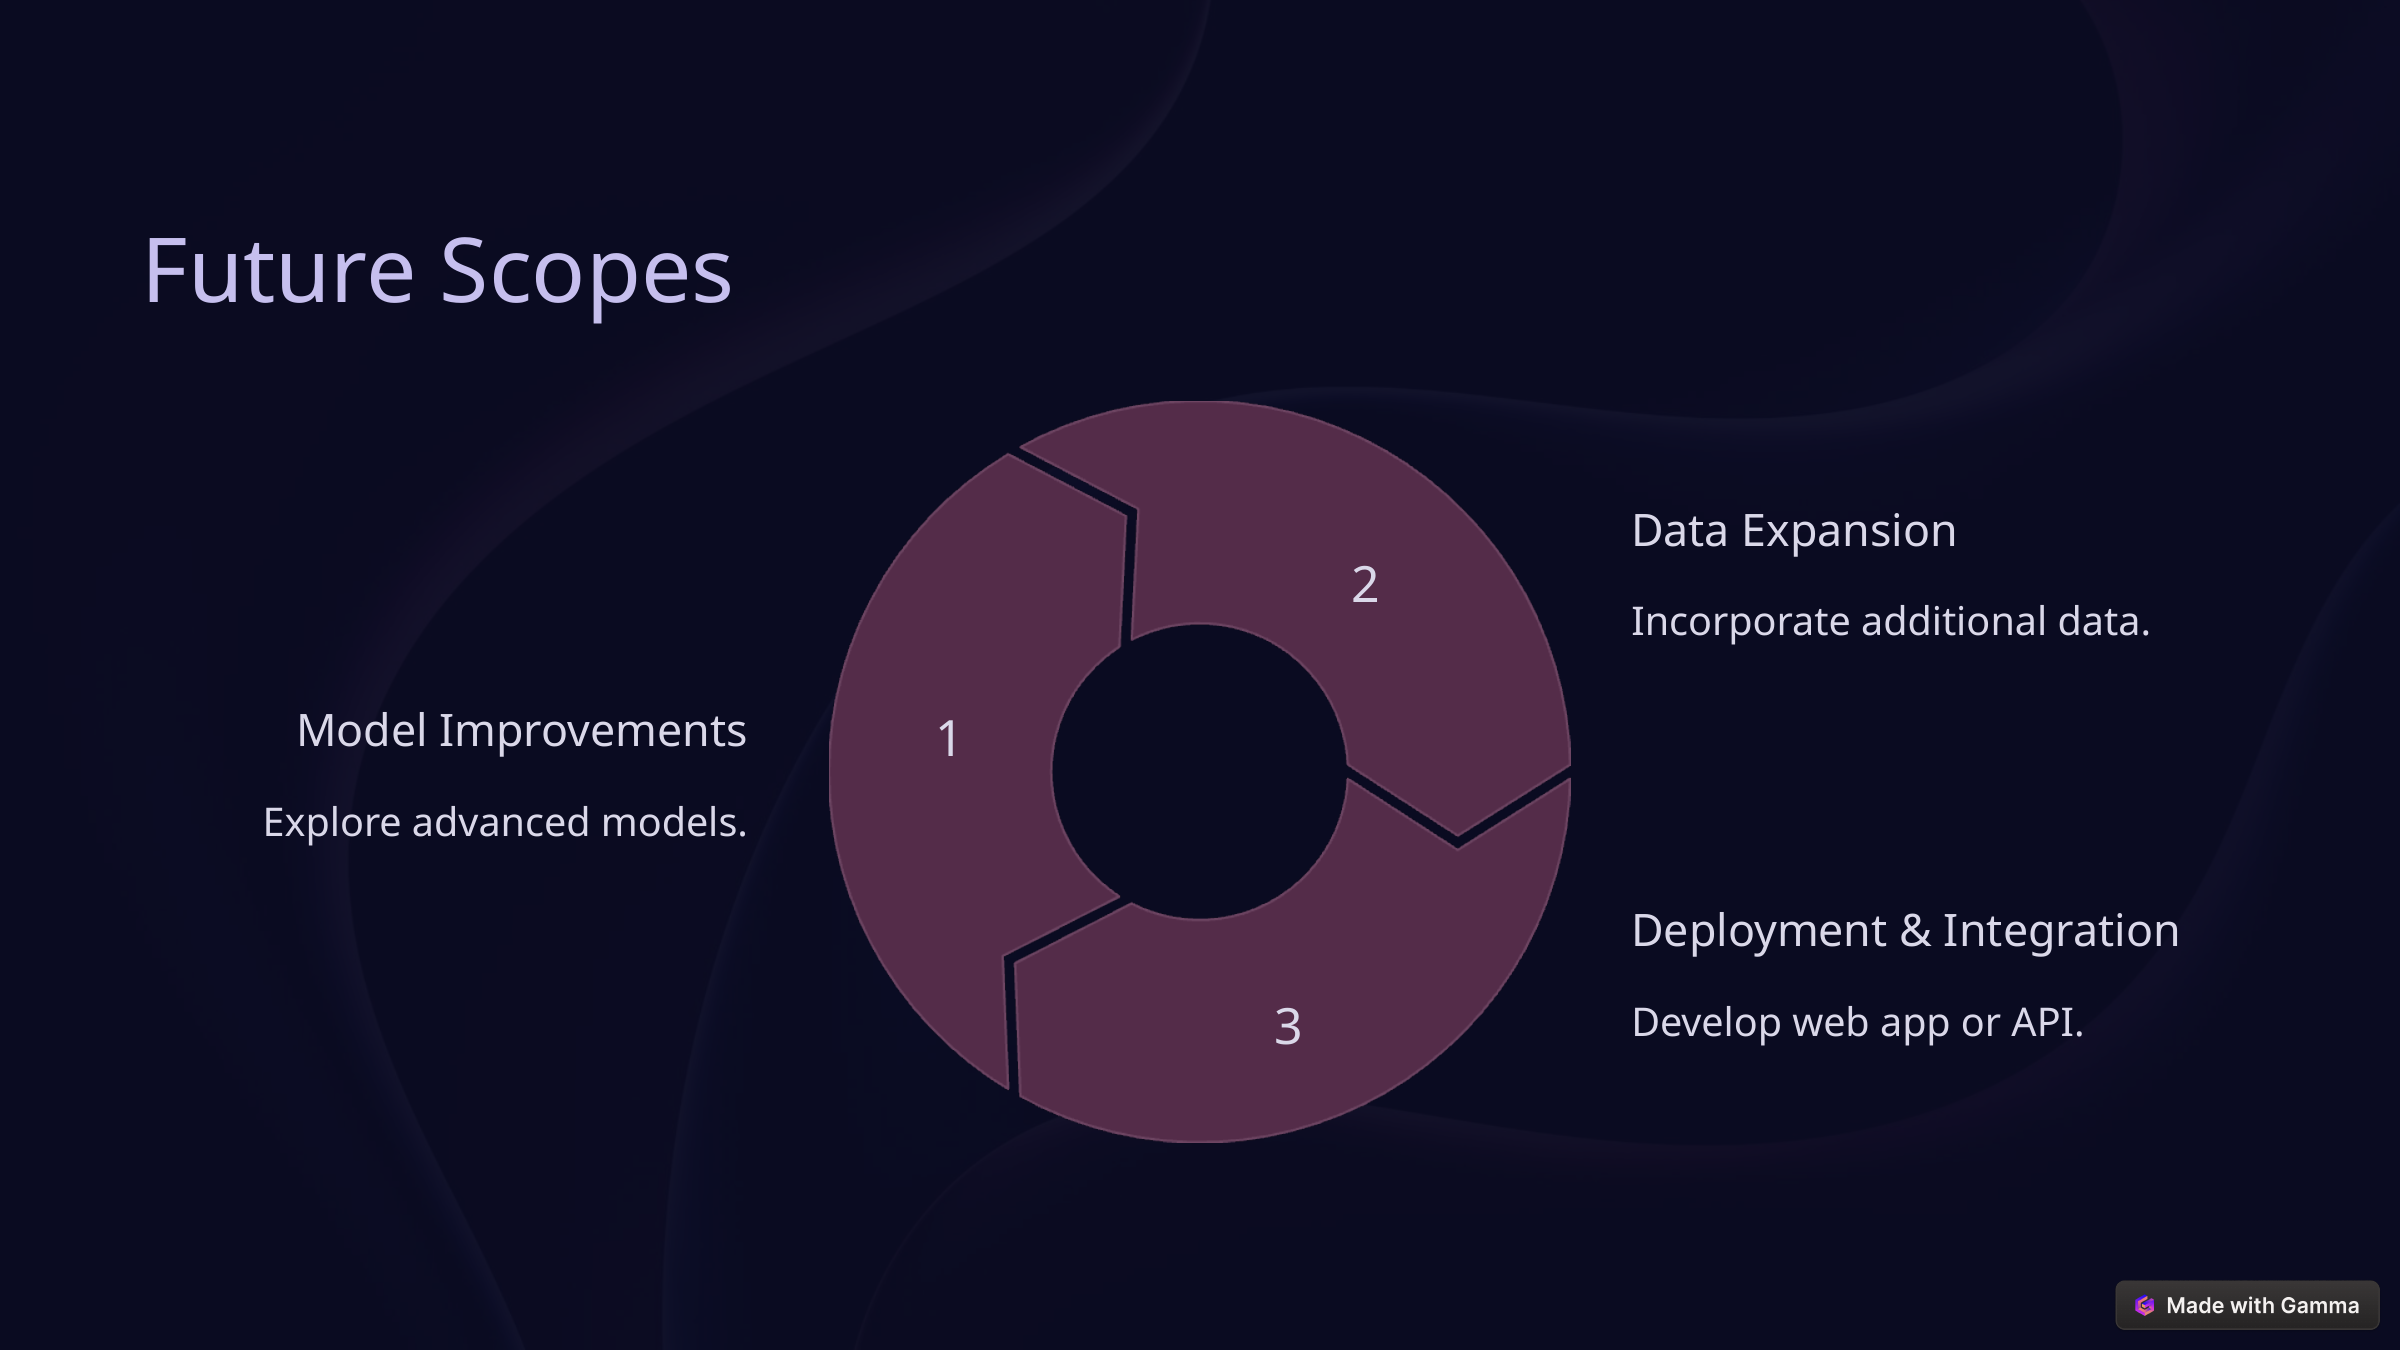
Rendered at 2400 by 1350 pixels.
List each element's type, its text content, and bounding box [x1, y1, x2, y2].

text_box Incorporate additional data. [1631, 579, 2259, 644]
text_box Future Scopes [141, 207, 1042, 321]
picture [829, 401, 1571, 1143]
text_box Explore advanced models. [141, 779, 749, 845]
text_box Deployment & Integration [1631, 899, 2204, 956]
text_box Data Expansion [1631, 498, 2082, 555]
text_box Model Improvements [288, 699, 749, 756]
text_box Develop web app or API. [1631, 979, 2259, 1045]
picture [2106, 1271, 2389, 1339]
